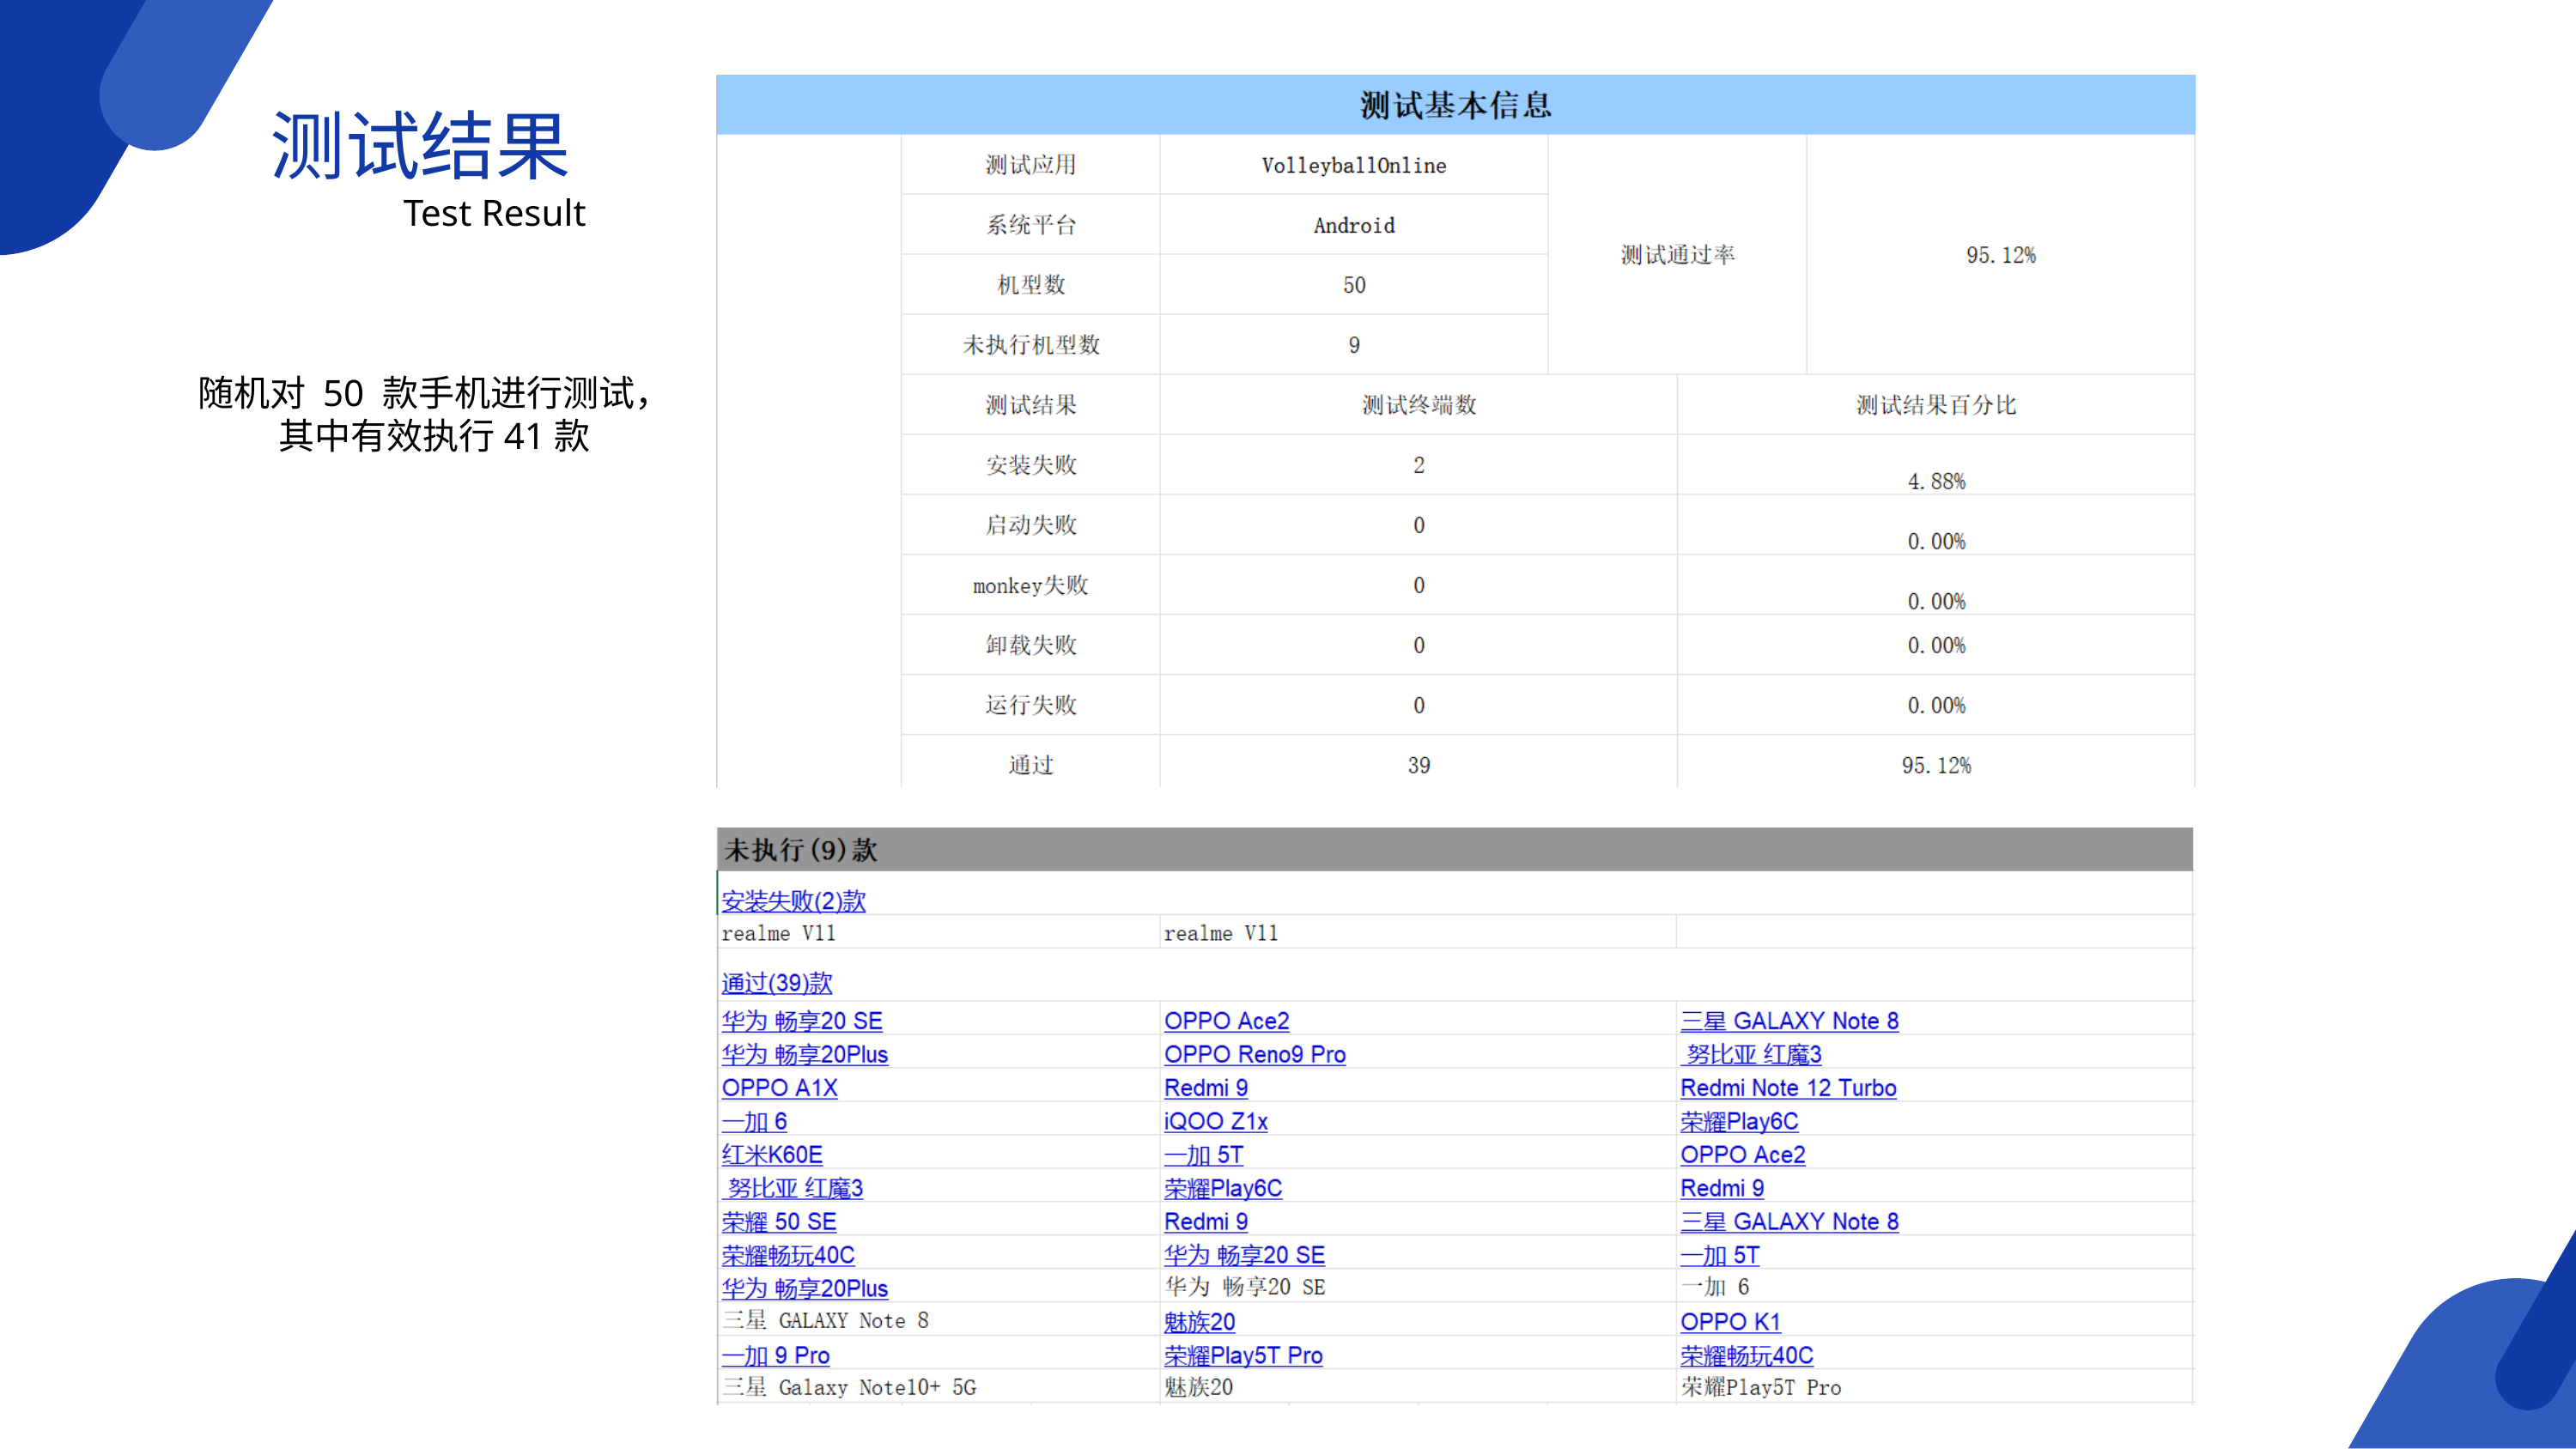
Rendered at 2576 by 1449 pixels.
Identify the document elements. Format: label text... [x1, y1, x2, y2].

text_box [0, 0, 213, 256]
text_box [716, 828, 2196, 1405]
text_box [99, 0, 274, 151]
text_box [716, 75, 2196, 787]
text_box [2494, 1228, 2576, 1411]
text_box 随机对 50 款手机进行测试，其中有效执行41款 [186, 370, 683, 458]
text_box 测试结果 [238, 98, 604, 189]
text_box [2348, 1277, 2576, 1449]
text_box Test Result [273, 190, 717, 233]
